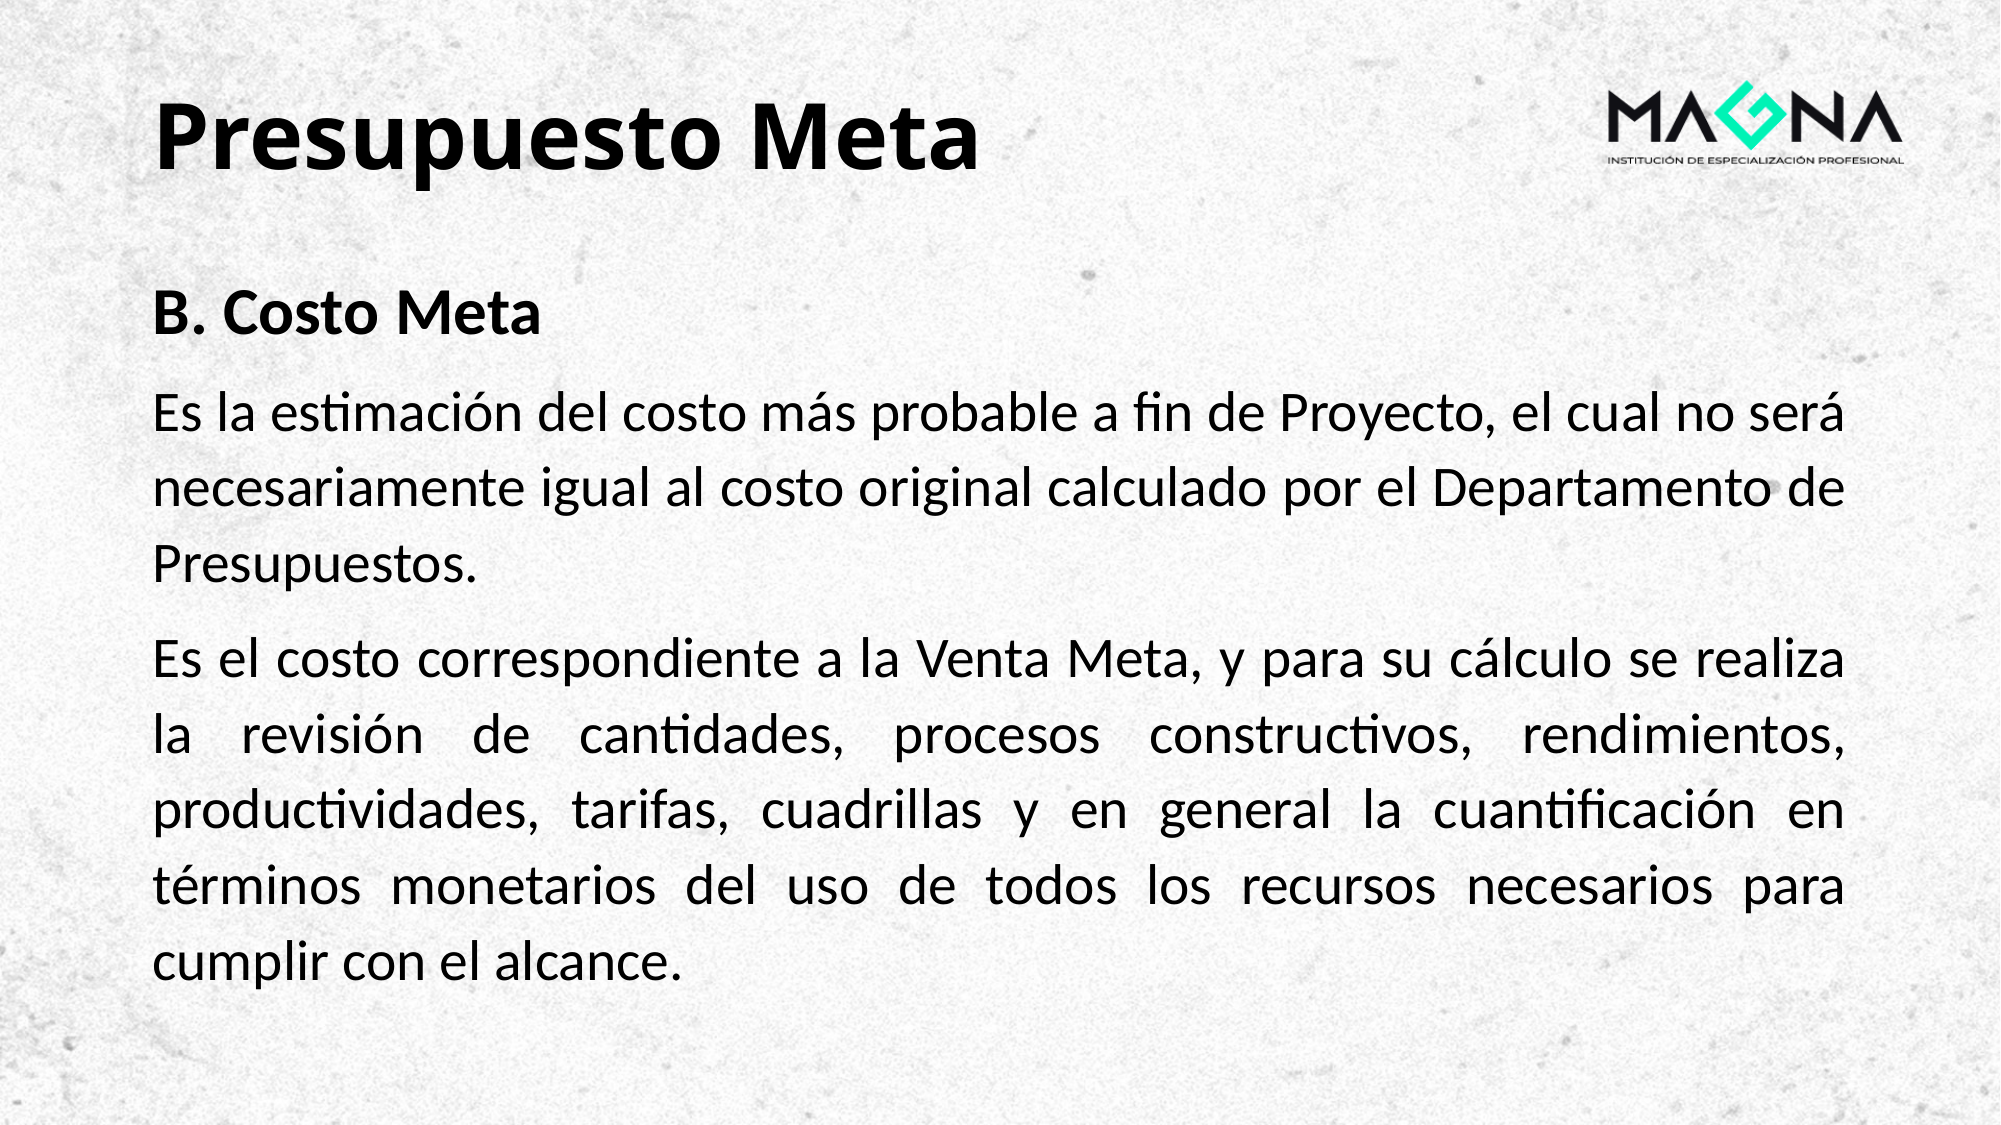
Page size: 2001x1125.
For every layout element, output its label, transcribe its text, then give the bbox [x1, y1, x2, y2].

picture [0, 0, 2001, 1125]
list B. Costo Meta Es la estimación del costo más probable a fin de Proyecto, el cual no será necesariamente igual al costo original calculado por el Departamento de Presupuestos. Es el costo correspondiente a la Venta Meta, y para su cálculo se realiza la revisión de cantidades, procesos constructivos, rendimientos, productividades, tarifas, cuadrillas y en general la cuantificación en términos monetarios del uso de todos los recursos necesarios para cumplir con el alcance. [137, 251, 1863, 1001]
title Presupuesto Meta [137, 59, 1863, 220]
